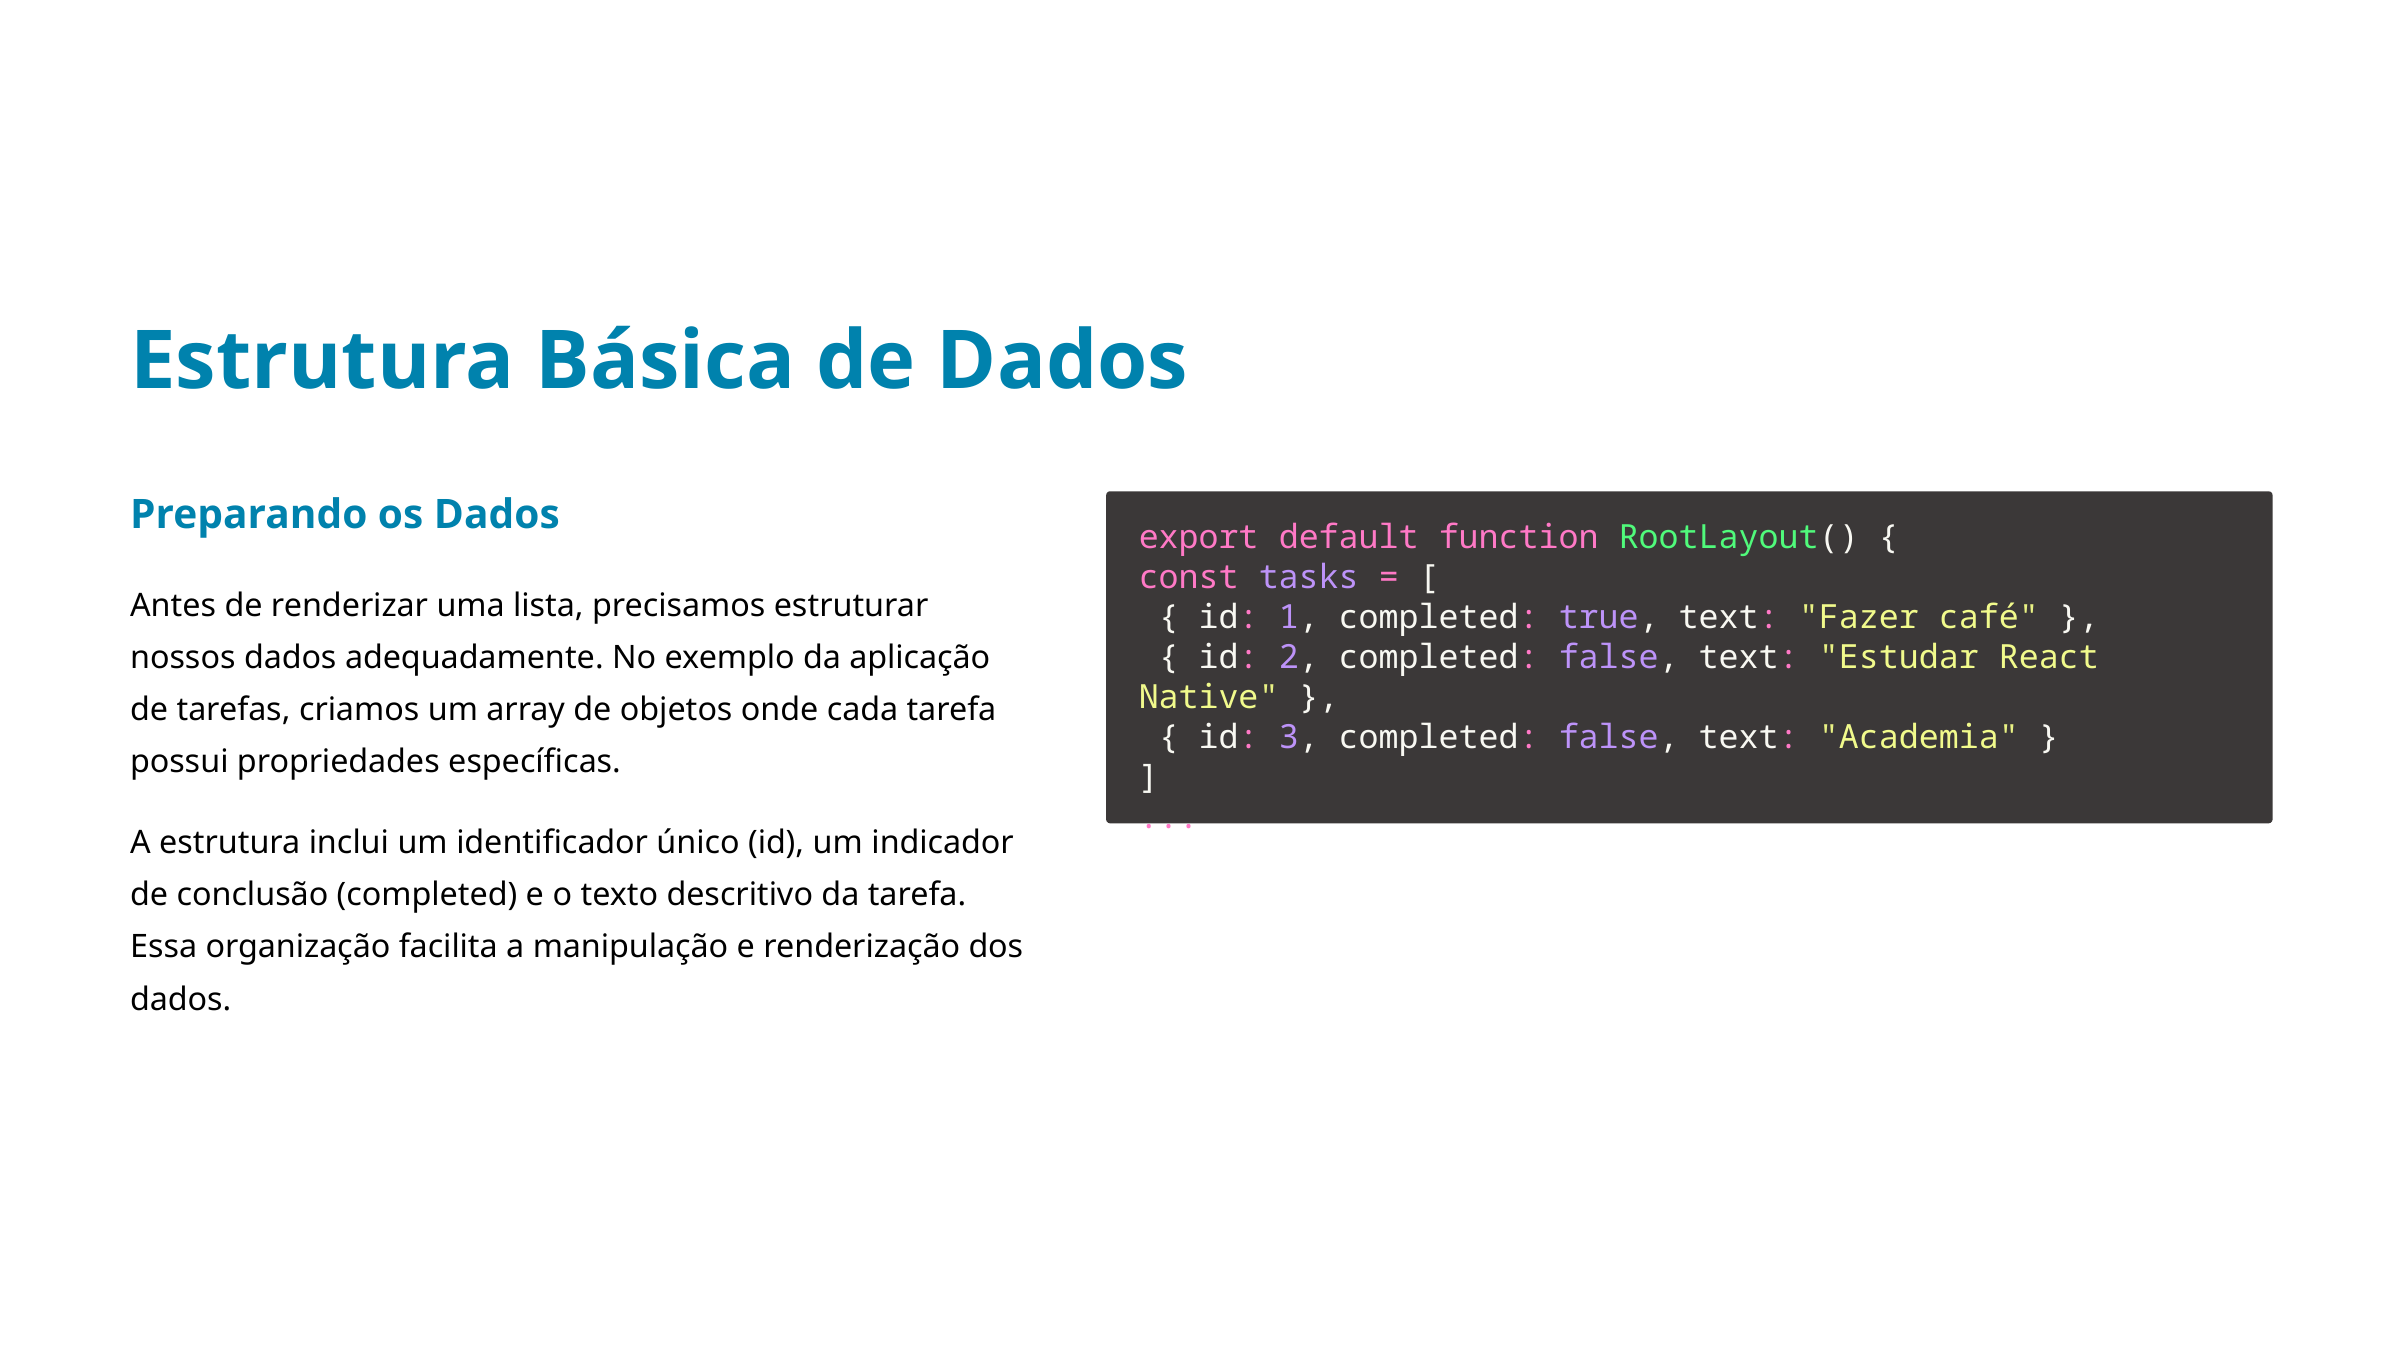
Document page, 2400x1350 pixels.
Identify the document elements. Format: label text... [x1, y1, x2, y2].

text_box export default function RootLayout() { const tasks = [ { id: 1, completed: true, text: "Fazer café" }, { id: 2, completed: false, text: "Estudar React Native" }, { id: 3, completed: false, text: "Academia" } ] ... [1138, 515, 2241, 809]
text_box Estrutura Básica de Dados [130, 304, 1148, 406]
text_box Preparando os Dados [130, 487, 546, 538]
text_box [1106, 491, 2273, 824]
text_box Antes de renderizar uma lista, precisamos estruturar nossos dados adequadamente. No exemplo da aplicação de tarefas, criamos um array de objetos onde cada tarefa possui propriedades específicas. [130, 570, 1028, 779]
text_box A estrutura inclui um identificador único (id), um indicador de conclusão (completed) e o texto descritivo da tarefa. Essa organização facilita a manipulação e renderização dos dados. [130, 808, 1028, 1017]
